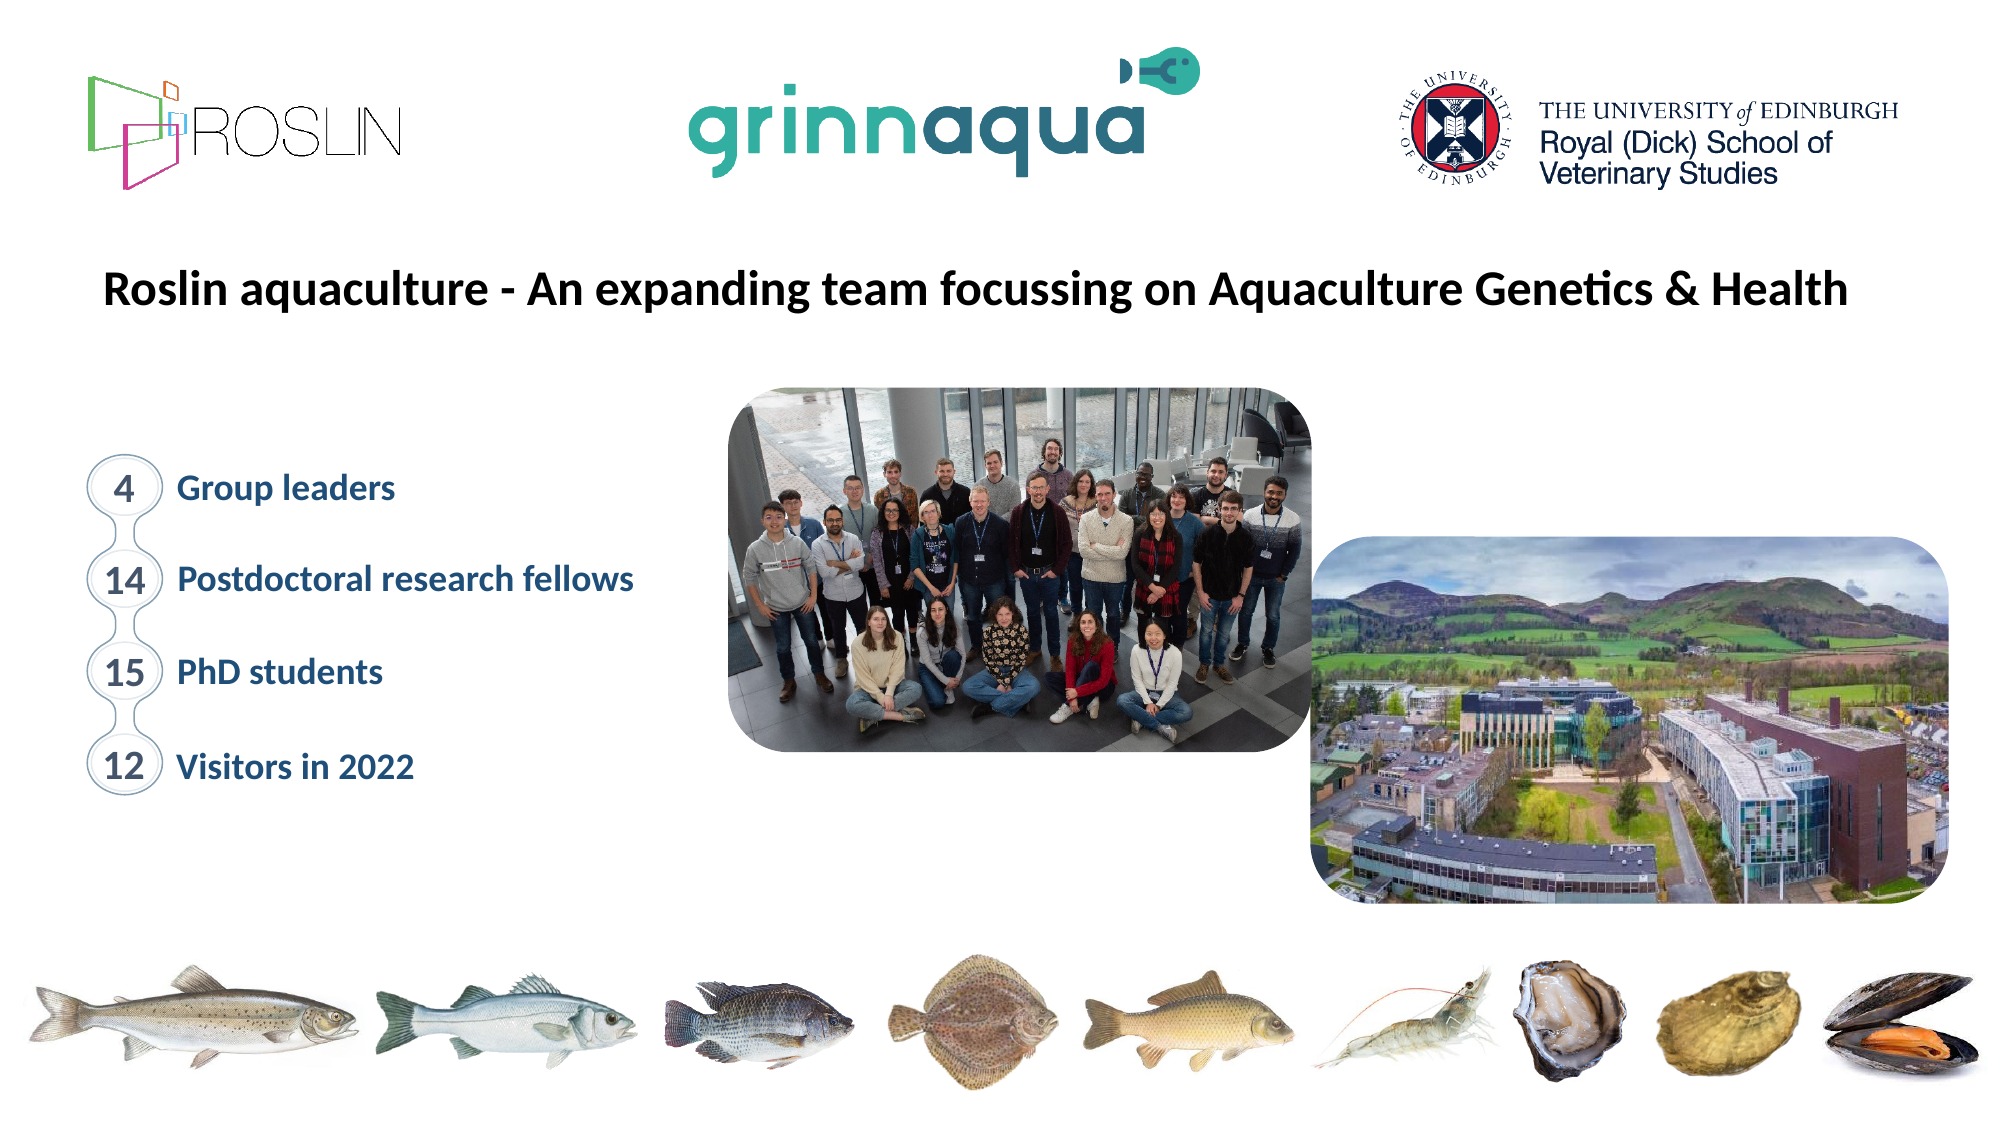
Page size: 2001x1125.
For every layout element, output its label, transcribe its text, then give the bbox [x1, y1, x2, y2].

picture [650, 23, 1238, 202]
picture [658, 944, 1303, 1097]
picture [88, 76, 400, 190]
picture [1399, 71, 1898, 190]
picture [1822, 969, 1988, 1086]
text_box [86, 452, 819, 796]
picture [22, 959, 365, 1074]
text_box Roslin aquaculture - An expanding team focussing on Aquaculture Genetics & Health [88, 248, 1968, 323]
picture [1643, 963, 1804, 1079]
picture [1512, 959, 1627, 1083]
picture [728, 387, 1949, 904]
picture [369, 970, 641, 1071]
picture [1310, 959, 1508, 1082]
